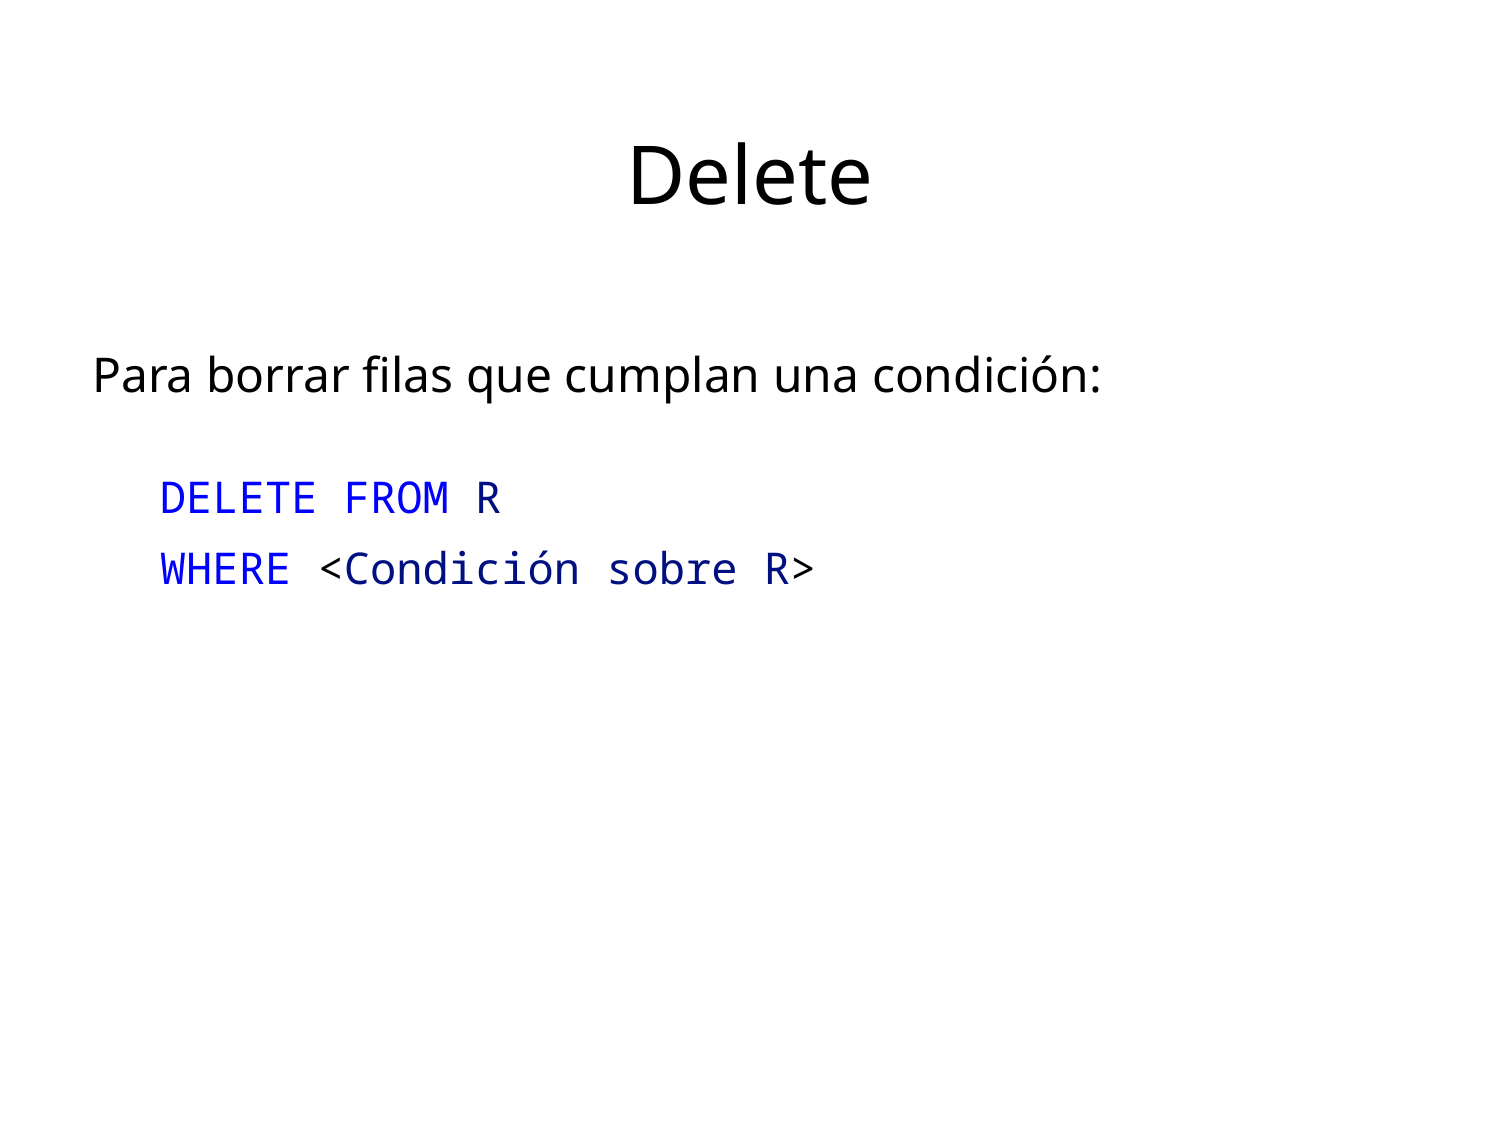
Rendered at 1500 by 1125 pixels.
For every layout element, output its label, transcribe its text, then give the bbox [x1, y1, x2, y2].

text_box Delete [596, 117, 904, 226]
text_box Para borrar filas que cumplan una condición: [86, 338, 1278, 407]
text_box DELETE FROM R WHERE <Condición sobre R> [154, 446, 1346, 693]
